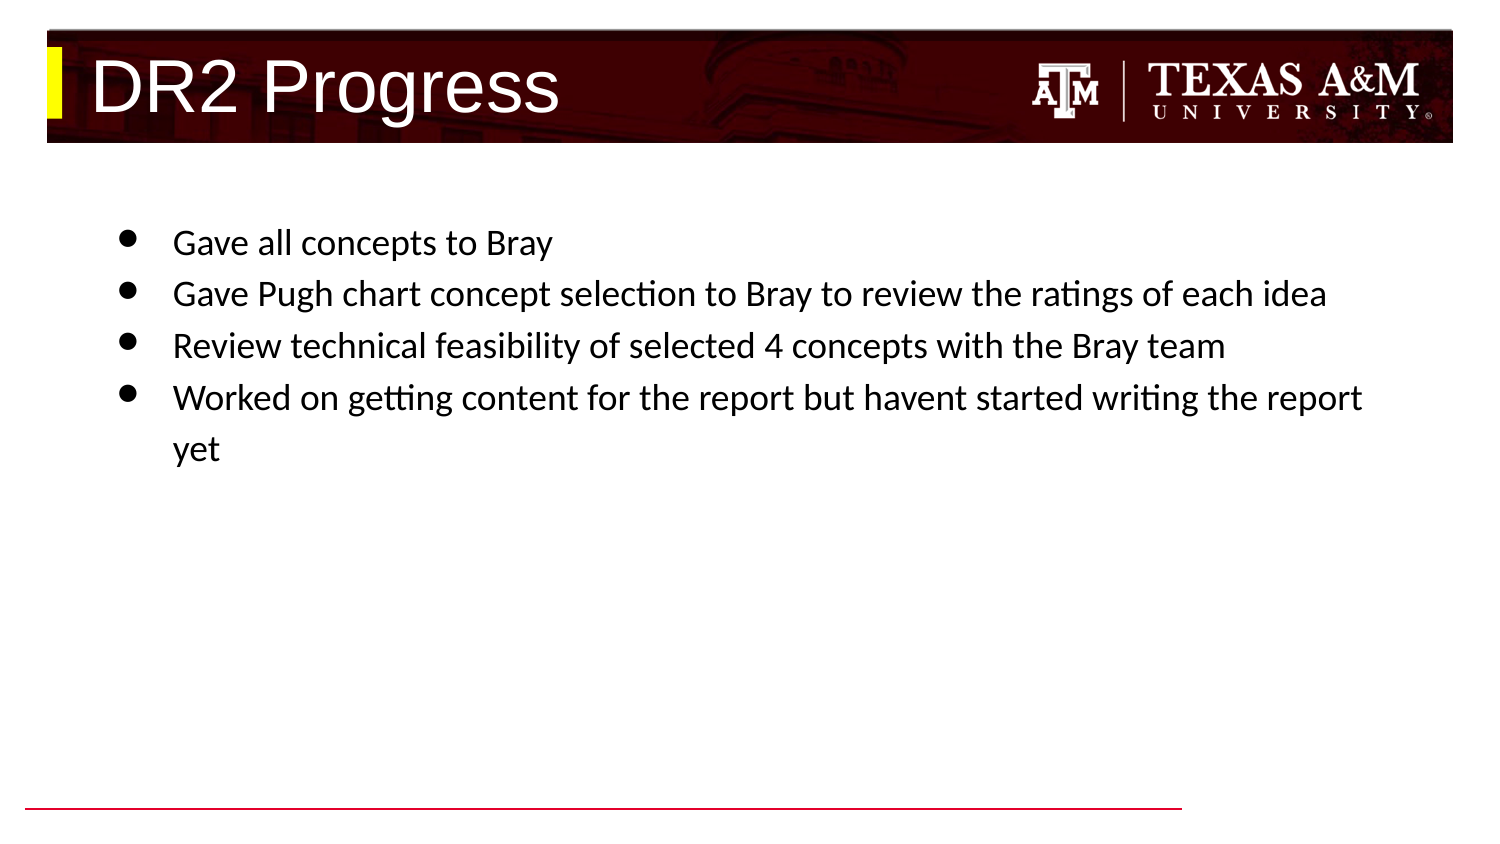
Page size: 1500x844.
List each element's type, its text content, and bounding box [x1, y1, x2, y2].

text_box Gave all concepts to Bray Gave Pugh chart concept selection to Bray to review the ratings of each idea Review technical feasibility of selected 4 concepts with the Bray team Worked on getting content for the report but havent started writing the report yet [82, 195, 1383, 747]
picture [1025, 28, 1453, 143]
title DR2 Progress [79, 12, 1025, 154]
picture [47, 28, 79, 143]
